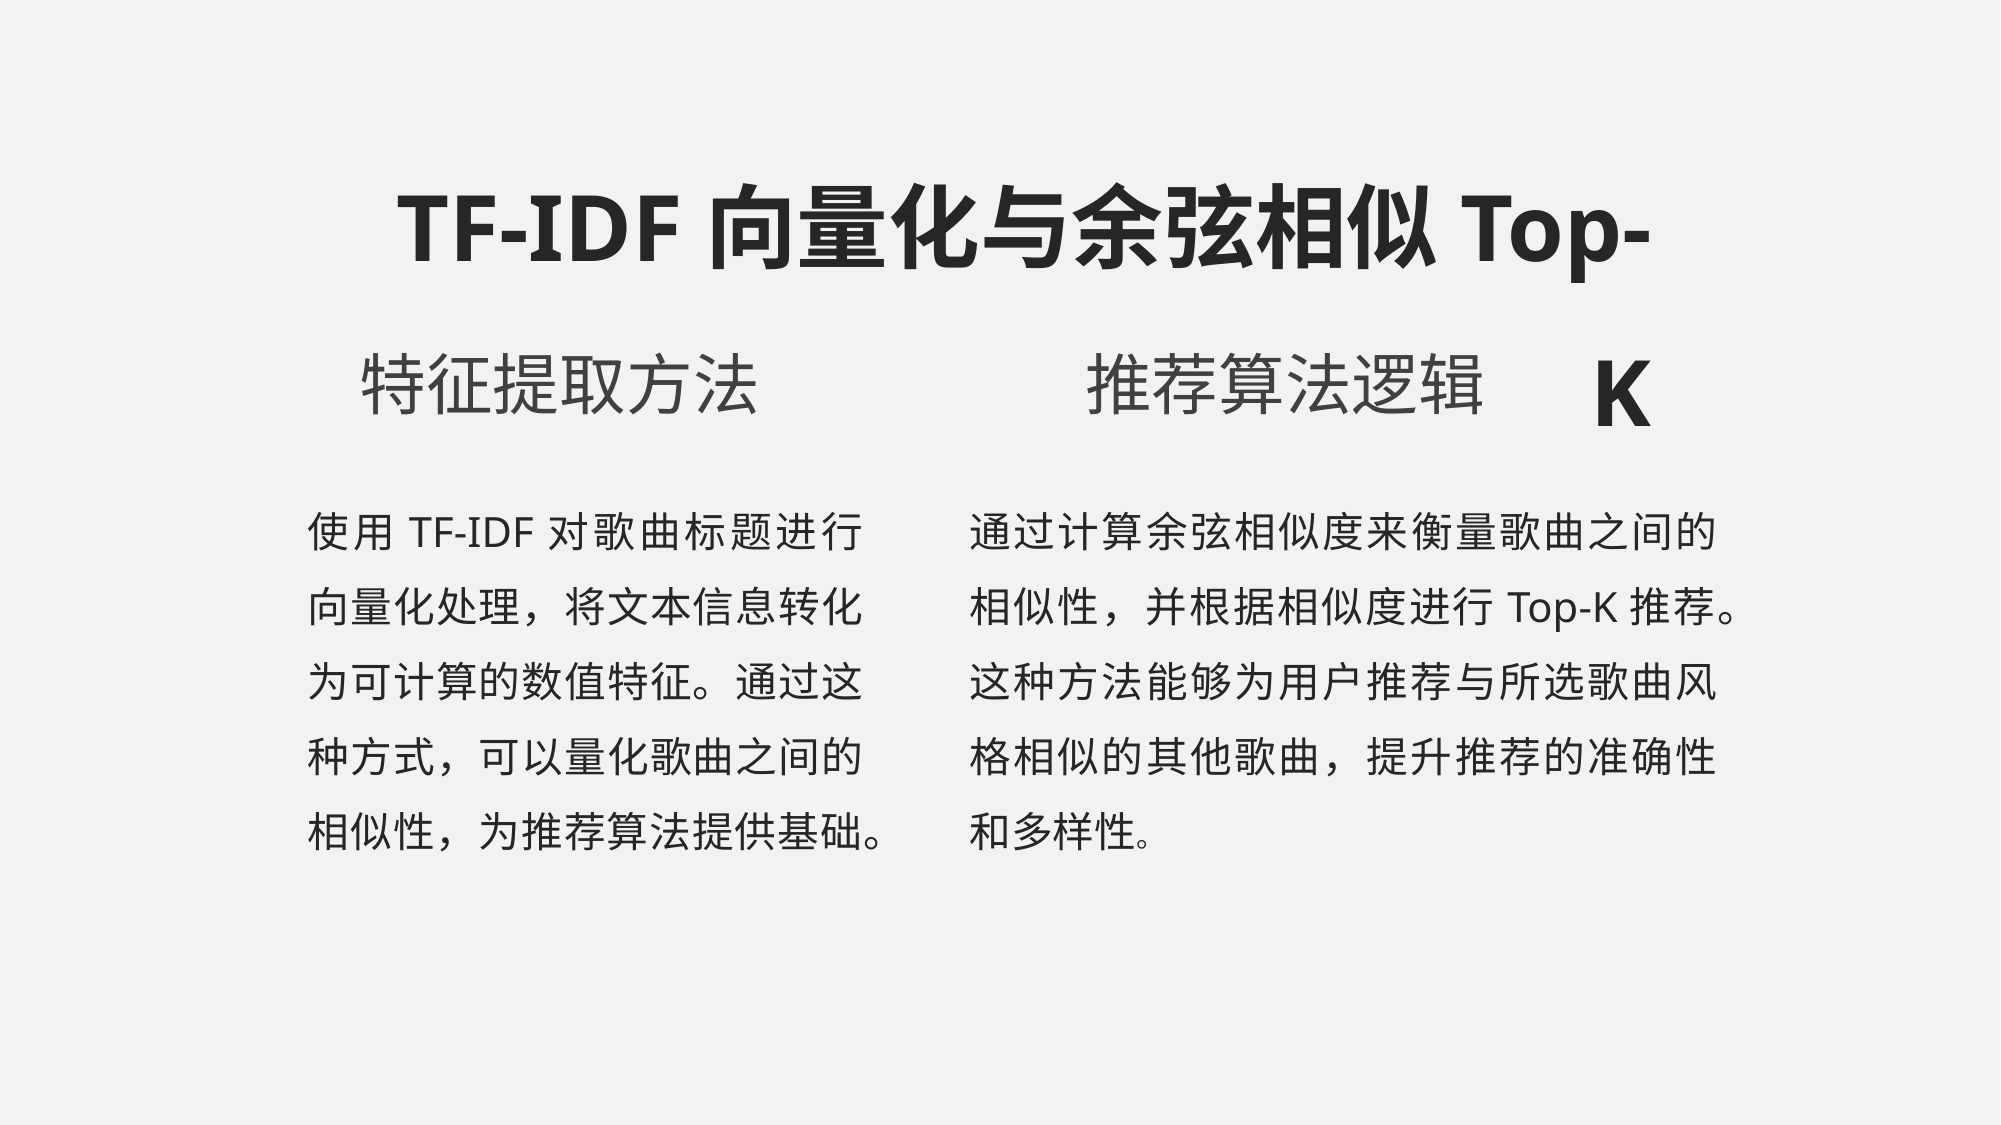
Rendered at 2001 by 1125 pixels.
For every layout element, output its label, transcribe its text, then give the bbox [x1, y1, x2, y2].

text_box 通过计算余弦相似度来衡量歌曲之间的相似性，并根据相似度进行Top-K推荐。这种方法能够为用户推荐与所选歌曲风格相似的其他歌曲，提升推荐的准确性和多样性。 [969, 480, 1718, 961]
text_box 推荐算法逻辑 [980, 314, 1590, 451]
text_box TF-IDF向量化与余弦相似Top-K [348, 114, 1652, 251]
text_box 特征提取方法 [255, 314, 865, 451]
text_box 使用TF-IDF对歌曲标题进行向量化处理，将文本信息转化为可计算的数值特征。通过这种方式，可以量化歌曲之间的相似性，为推荐算法提供基础。 [307, 480, 864, 923]
